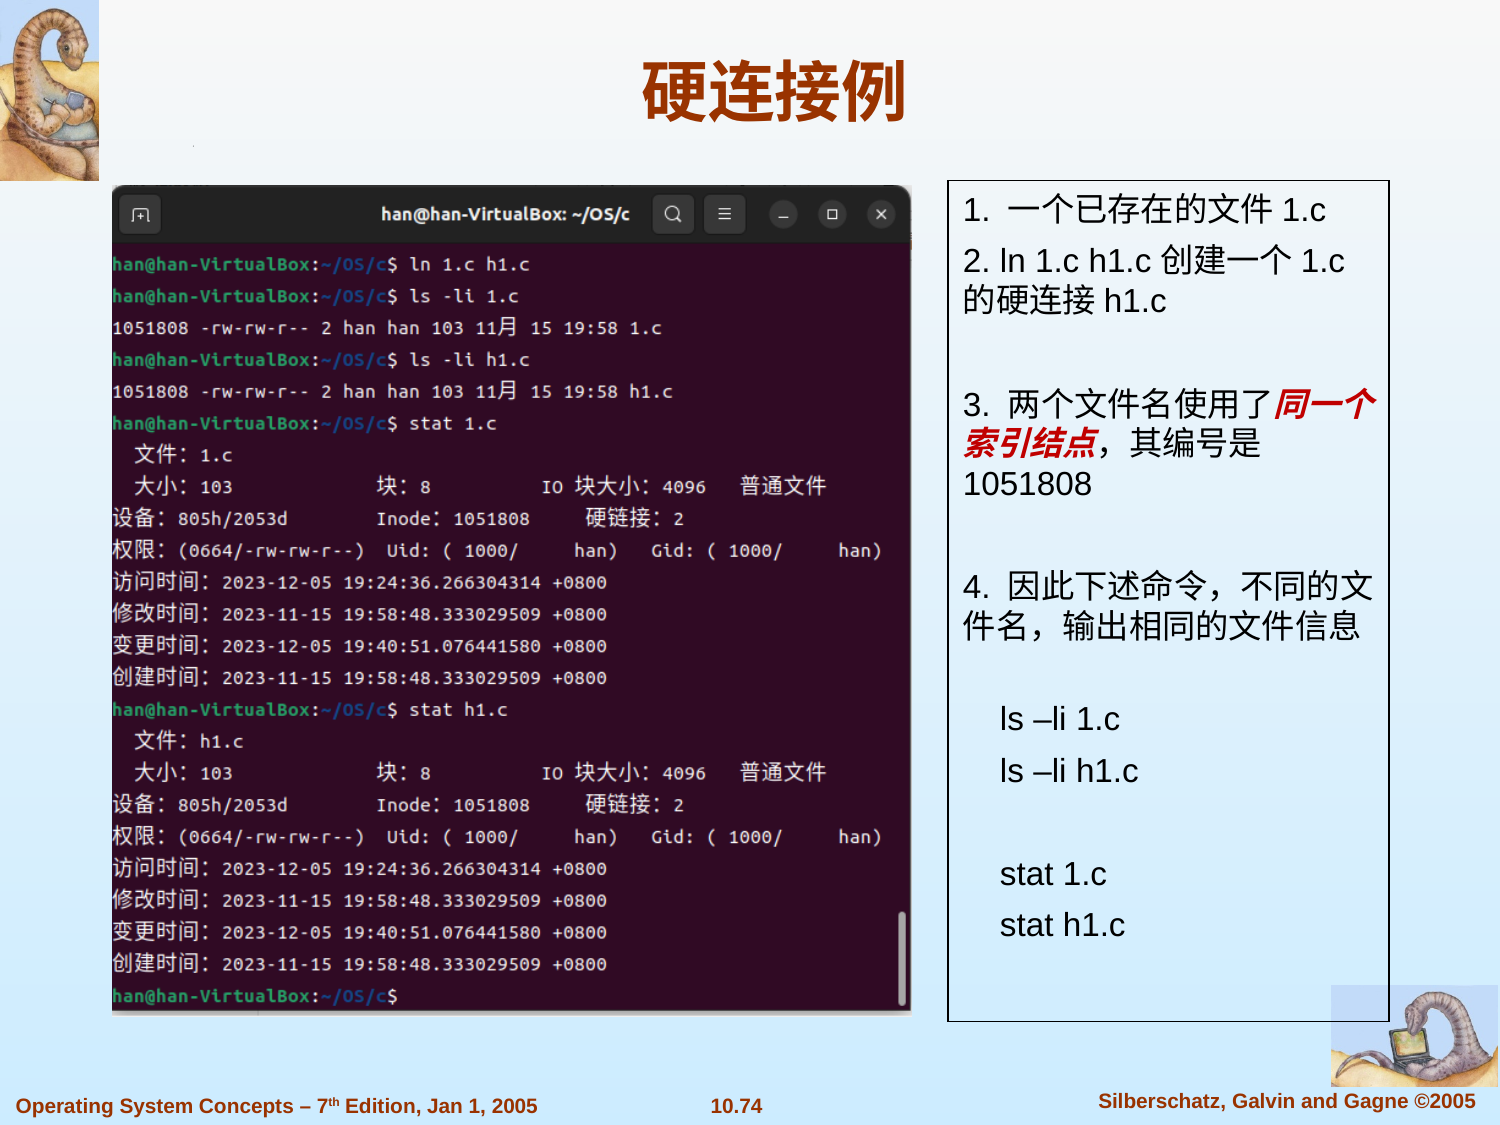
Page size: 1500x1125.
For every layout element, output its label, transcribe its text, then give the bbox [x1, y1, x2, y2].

picture [0, 0, 99, 181]
text_box 硬连接例 [112, 37, 1438, 138]
picture [112, 185, 912, 1017]
text_box 1. 一个已存在的文件1.c 2. ln 1.c h1.c创建一个1.c的硬连接h1.c 3. 两个文件名使用了同一个索引结点，其编号是1051808 4. 因此下述命令，不同的文件名，输出相同的文件信息 ls –li 1.c ls –li h1.c stat 1.c stat h1.c [947, 180, 1389, 1022]
picture [1331, 985, 1498, 1087]
